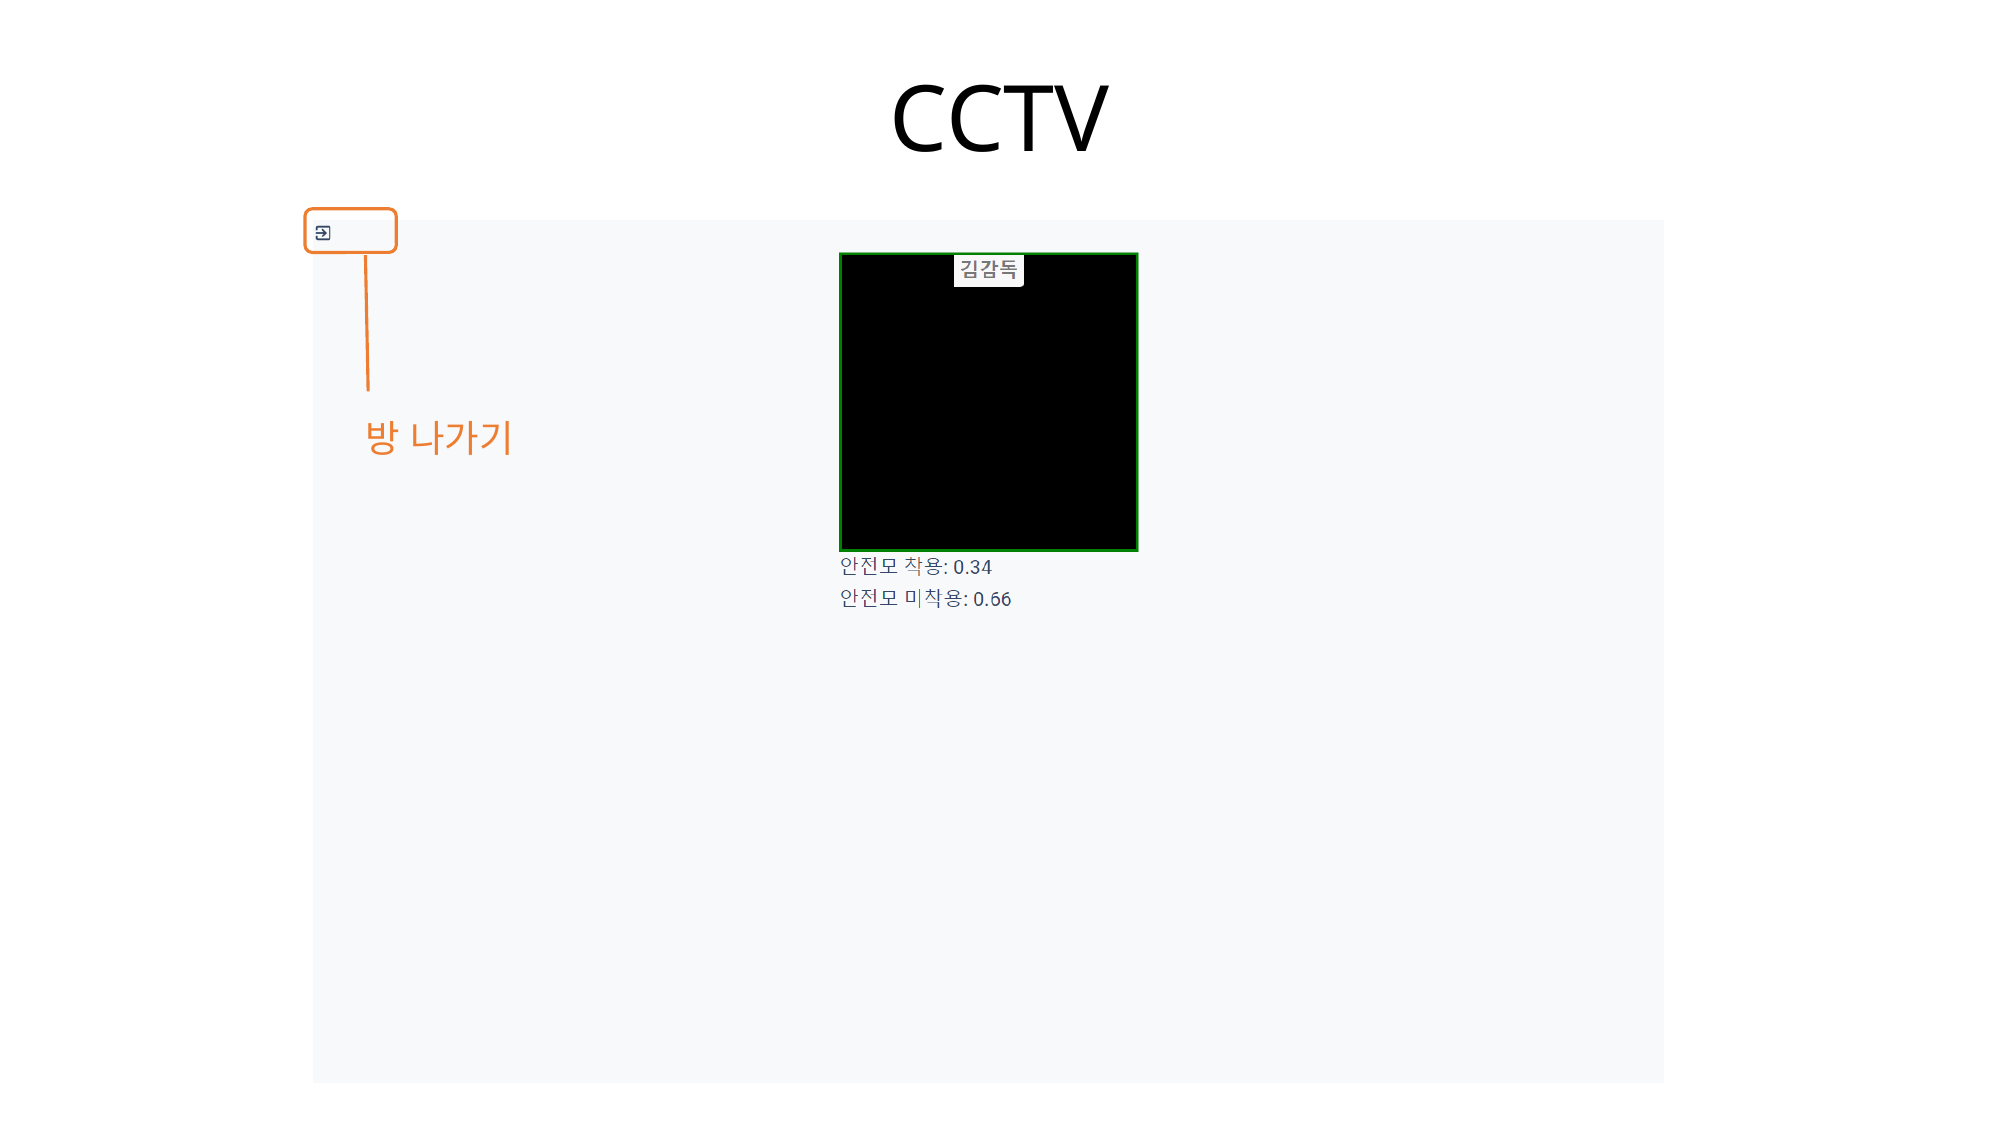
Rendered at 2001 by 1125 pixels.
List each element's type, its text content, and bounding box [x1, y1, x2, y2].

picture [312, 220, 1664, 1083]
text_box [304, 208, 397, 253]
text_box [365, 255, 369, 392]
title CCTV [137, 13, 1863, 231]
